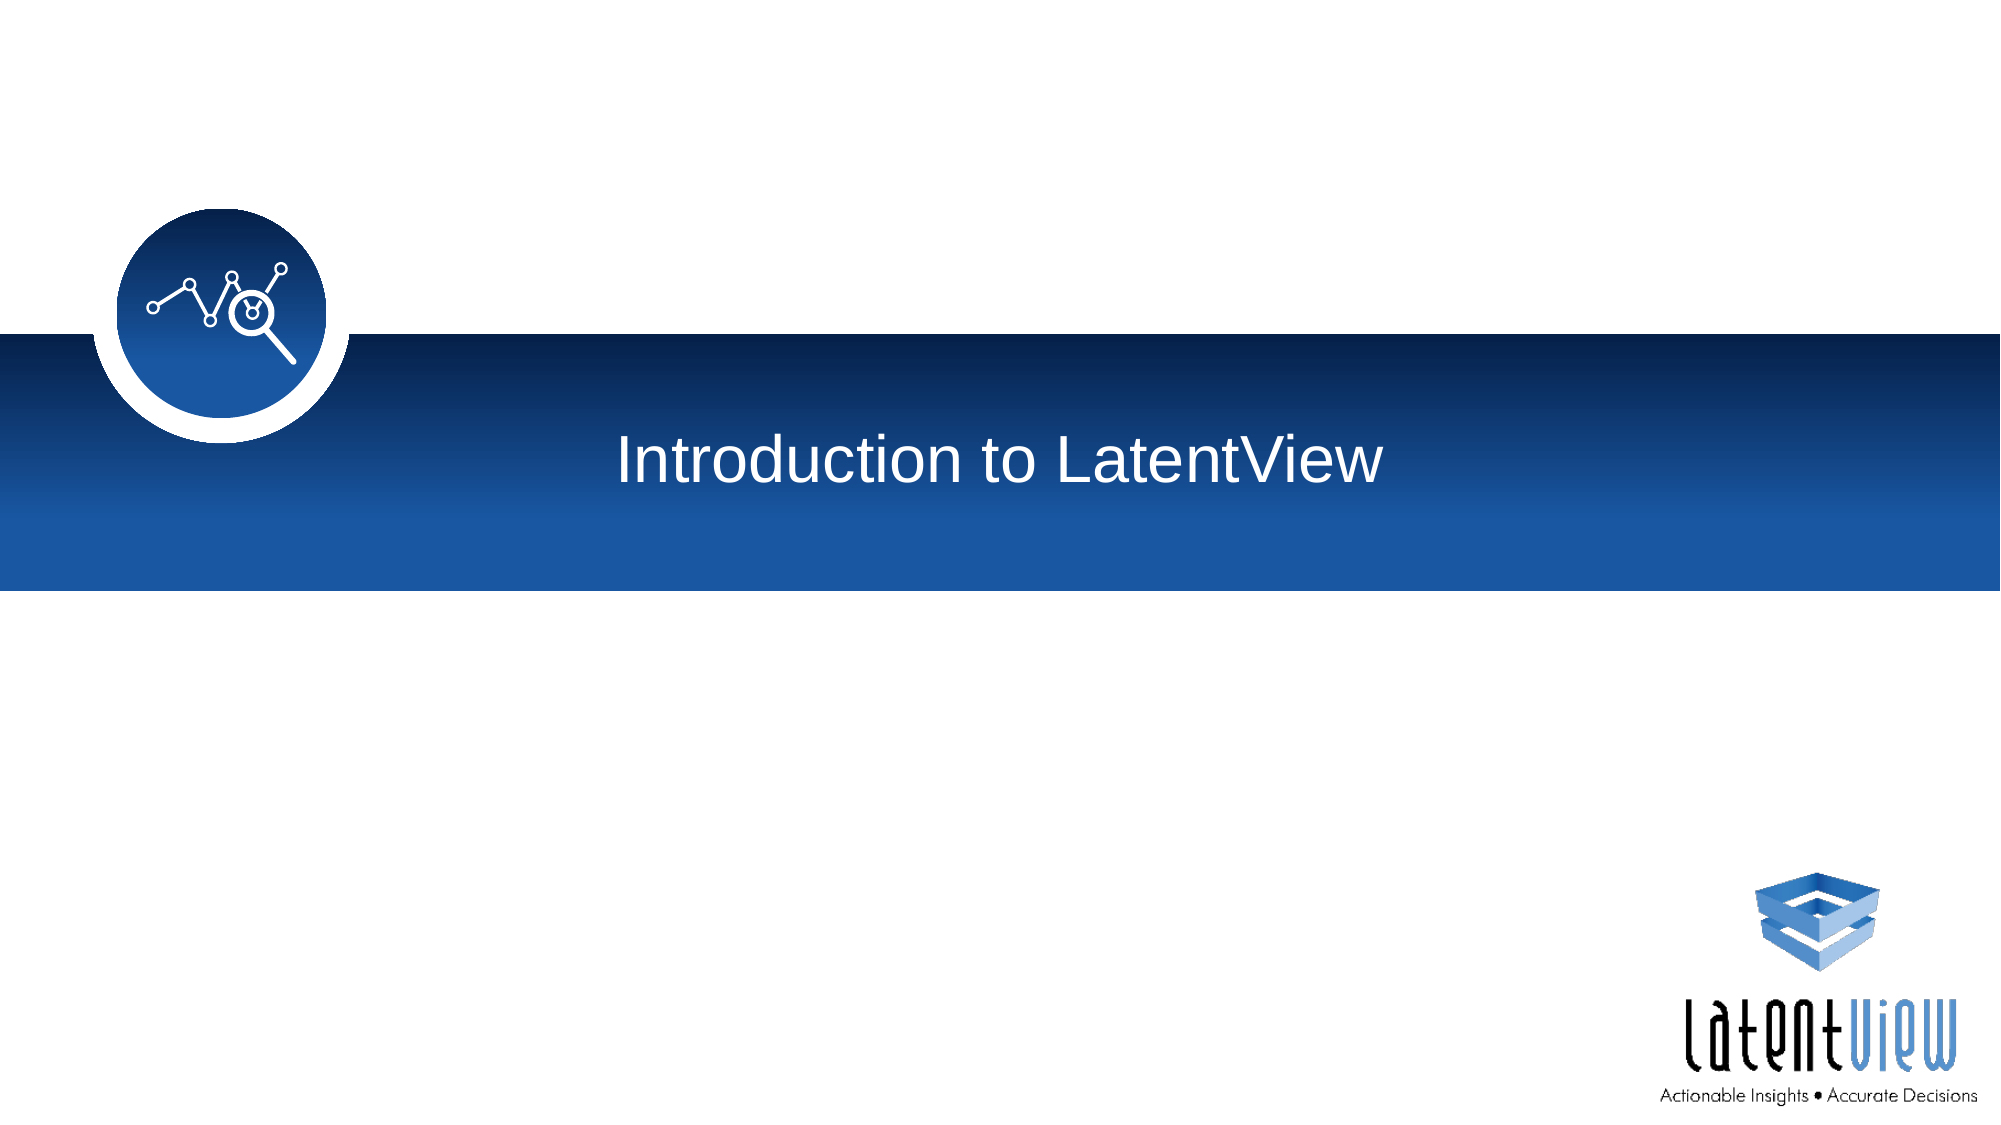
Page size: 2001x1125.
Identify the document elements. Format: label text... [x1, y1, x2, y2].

list Introduction to LatentView [477, 380, 1523, 531]
picture [1610, 841, 2001, 1125]
